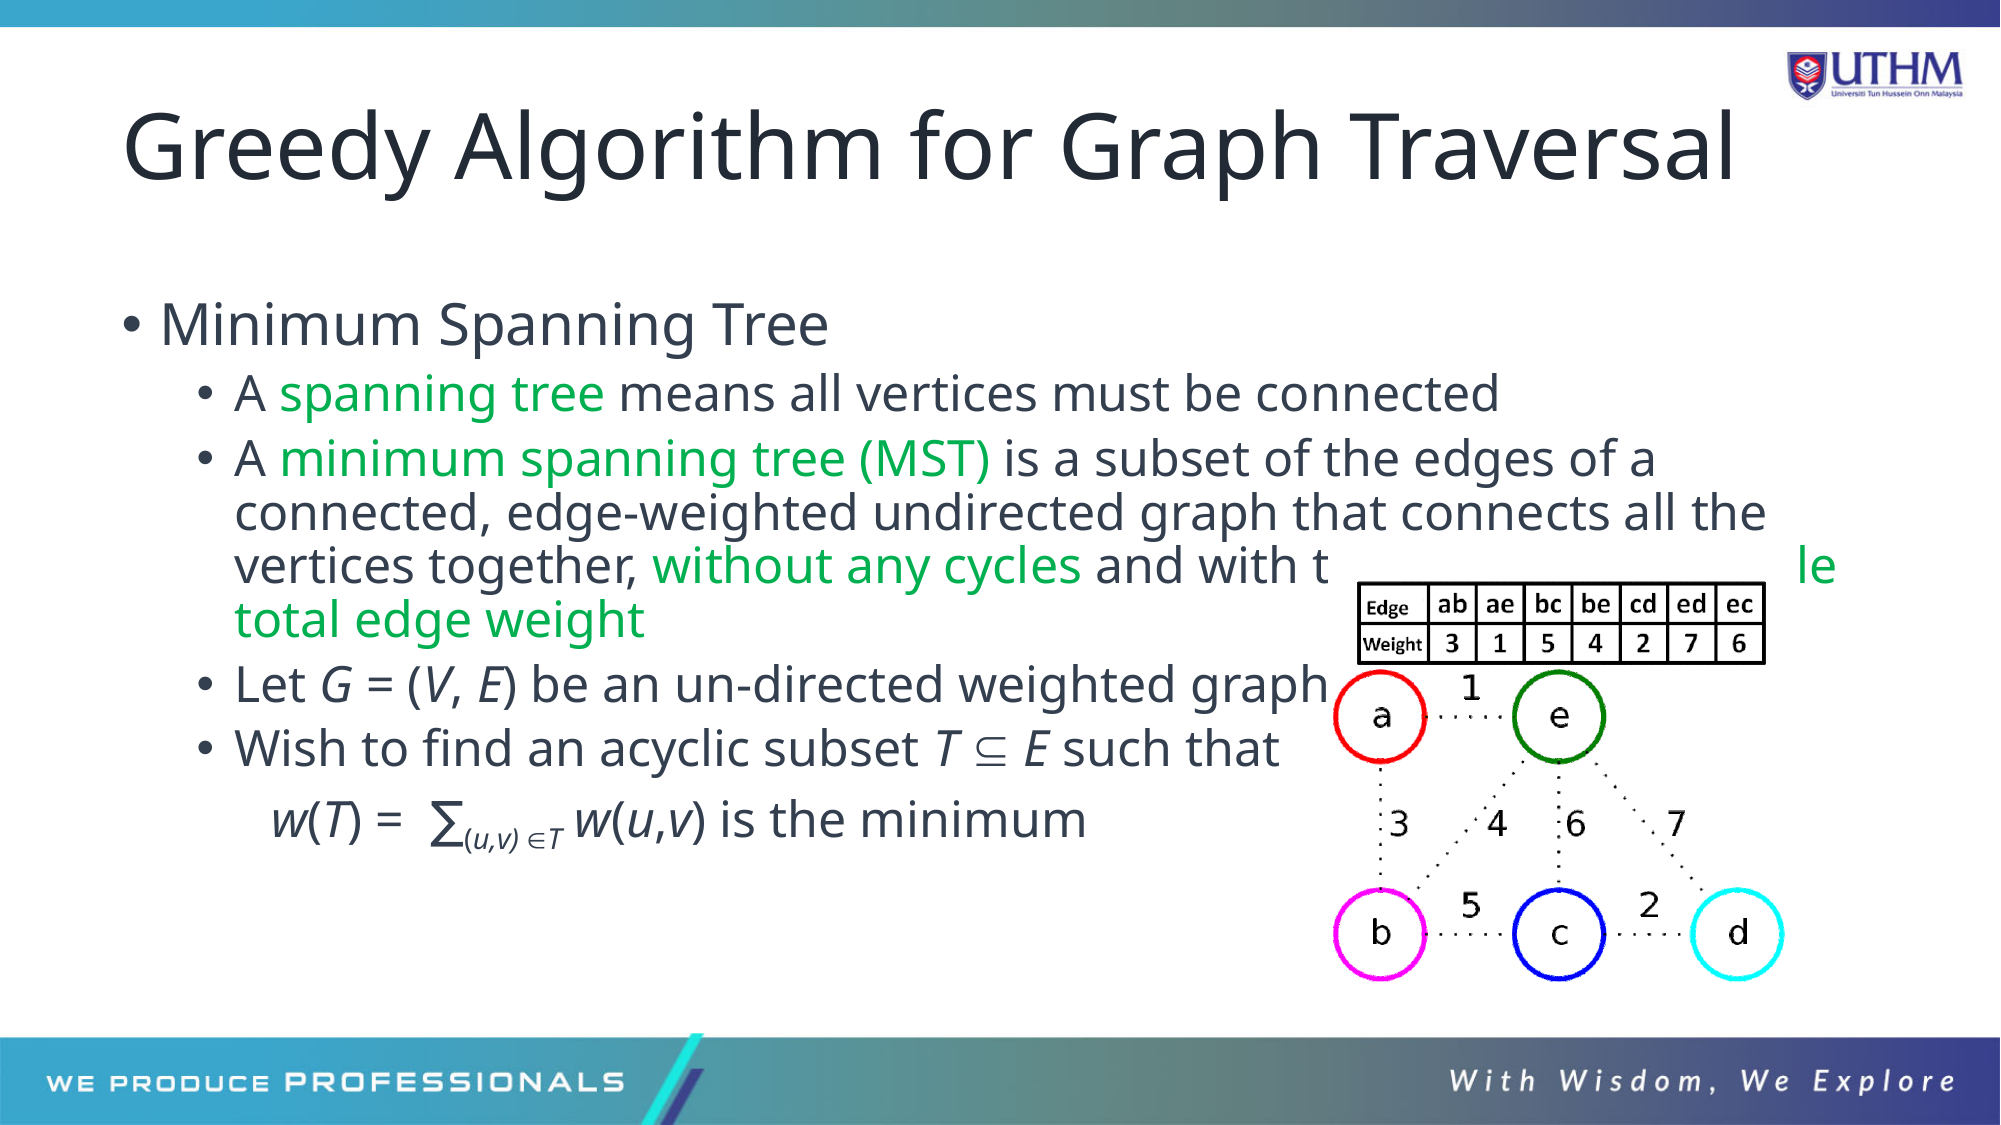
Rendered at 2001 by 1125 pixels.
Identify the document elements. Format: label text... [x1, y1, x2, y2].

list Minimum Spanning Tree A spanning tree means all vertices must be connected A minimum spanning tree (MST) is a subset of the edges of a connected, edge-weighted undirected graph that connects all the vertices together, without any cycles and with the minimum possible total edge weight Let G = (V, E) be an un-directed weighted graph Wish to find an acyclic subset T Í E such that w(T) = ∑(u,v) ÎT w(u,v) is the minimum [106, 287, 1917, 1002]
picture [0, 0, 2000, 1125]
title Greedy Algorithm for Graph Traversal [106, 52, 1950, 247]
